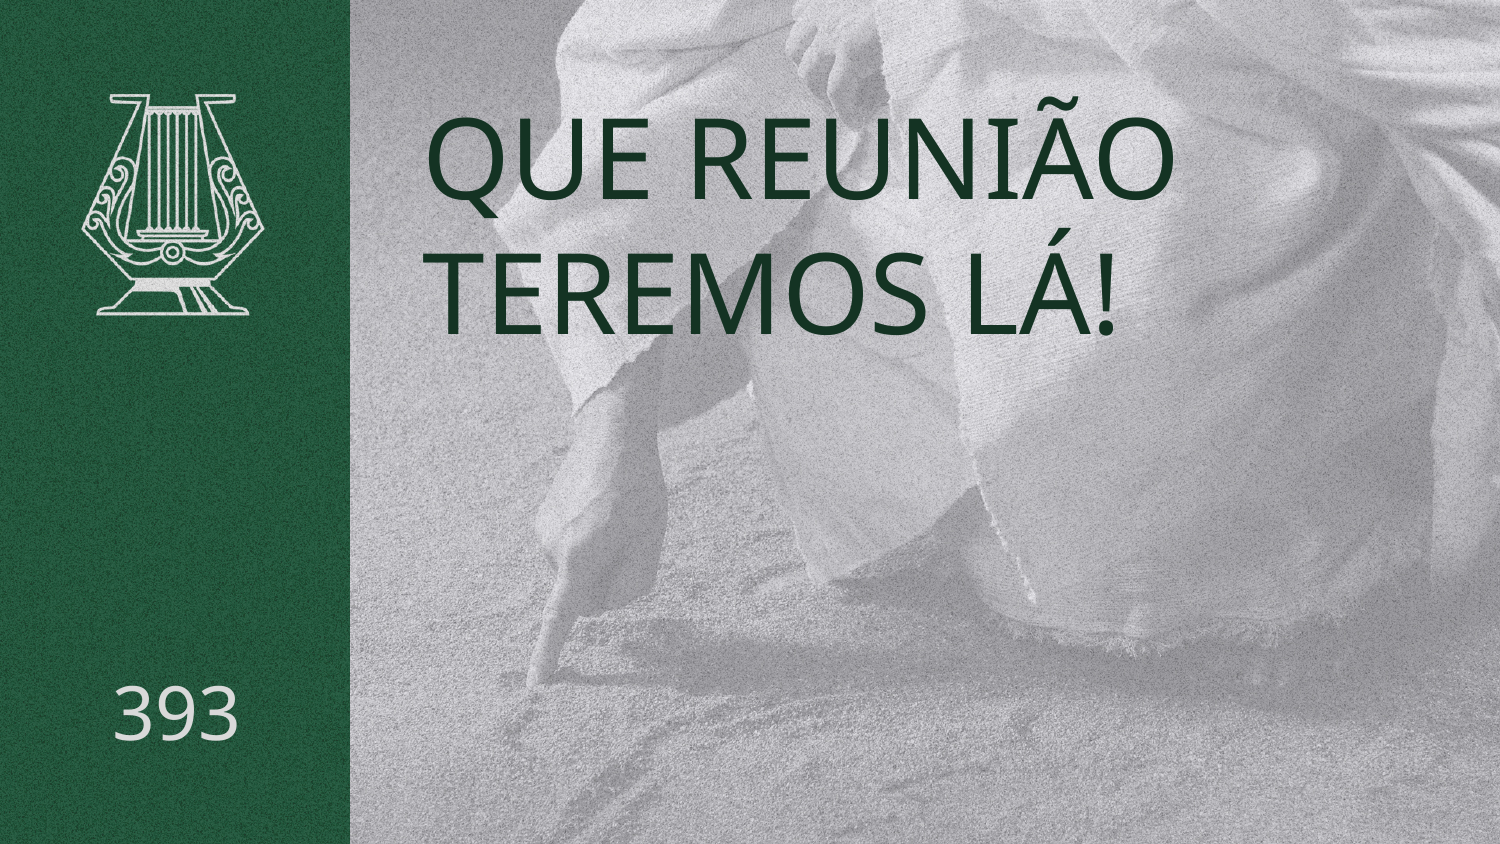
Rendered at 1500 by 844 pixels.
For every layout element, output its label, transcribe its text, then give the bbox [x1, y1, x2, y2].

list 393 [76, 658, 278, 765]
title QUE REUNIÃO TEREMOS LÁ! [407, 79, 1447, 777]
picture [0, 0, 1500, 844]
